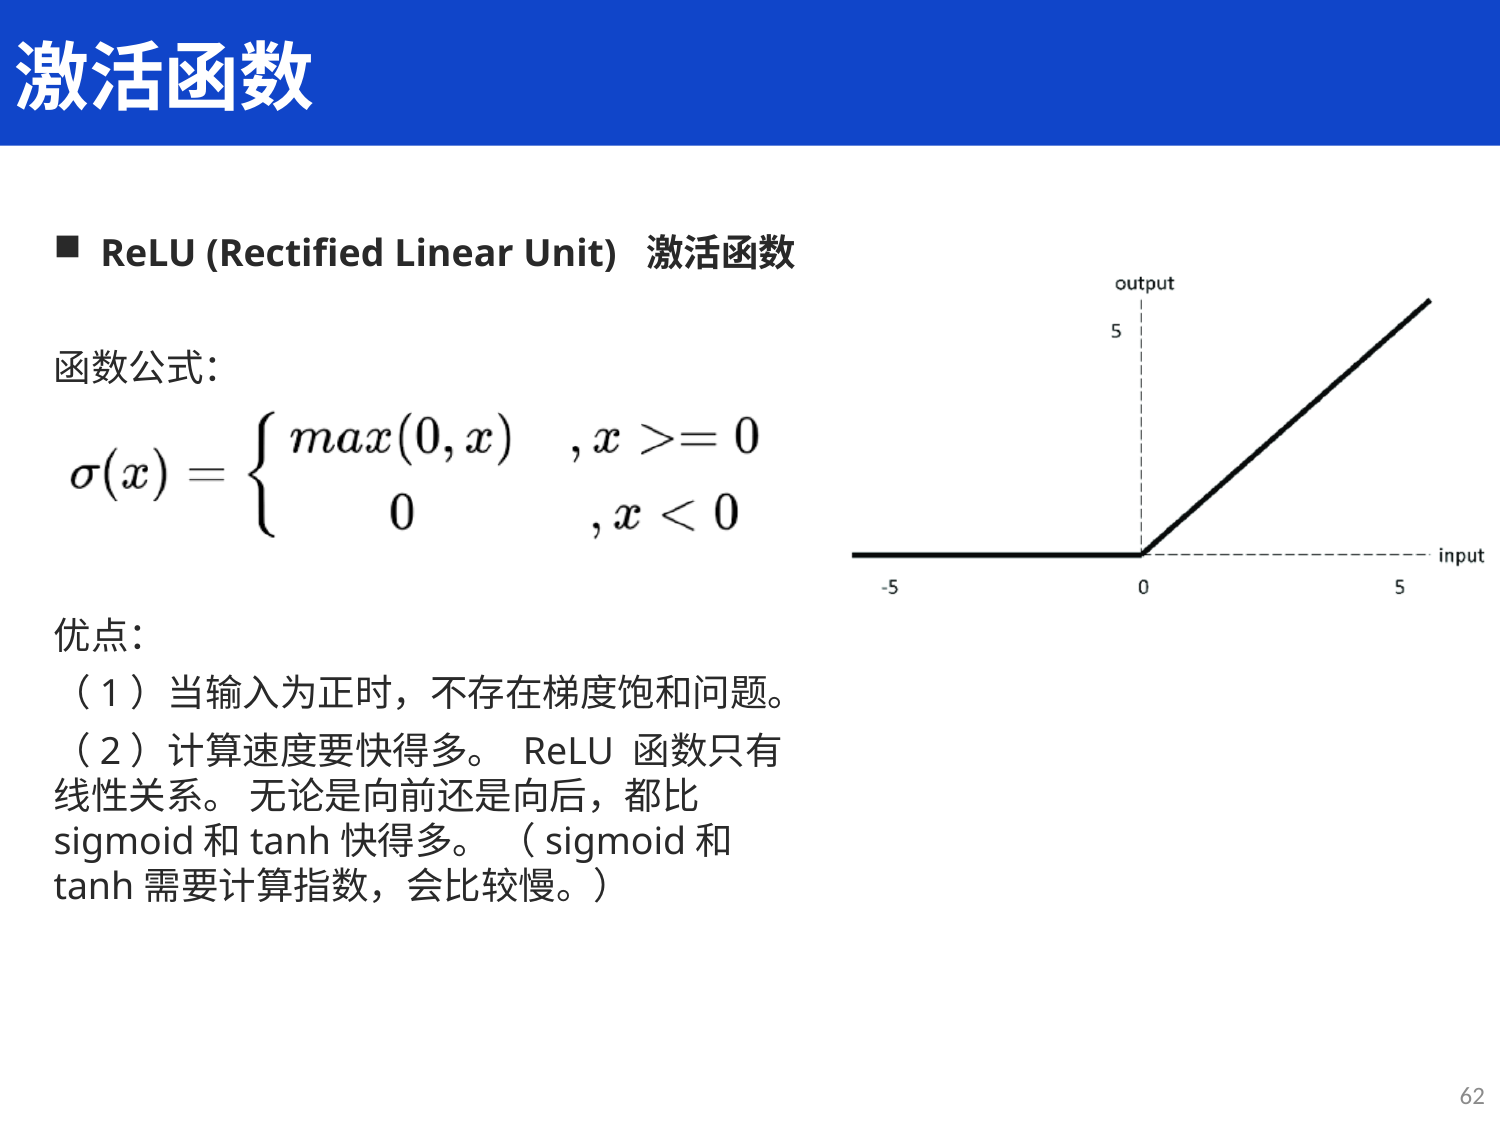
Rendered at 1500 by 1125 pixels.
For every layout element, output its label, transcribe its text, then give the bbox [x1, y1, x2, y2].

text_box 62 [1162, 1065, 1500, 1125]
picture [829, 254, 1500, 606]
text_box 激活函数 [0, 0, 1500, 146]
picture [38, 392, 817, 546]
text_box ReLU (Rectified Linear Unit) 激活函数 函数公式： 优点： （1）当输入为正时，不存在梯度饱和问题。 （2）计算速度要快得多。 ReLU 函数只有线性关系。 无论是向前还是向后，都比sigmoid和tanh快得多。 （sigmoid和tanh需要计算指数，会比较慢。） [38, 149, 830, 967]
